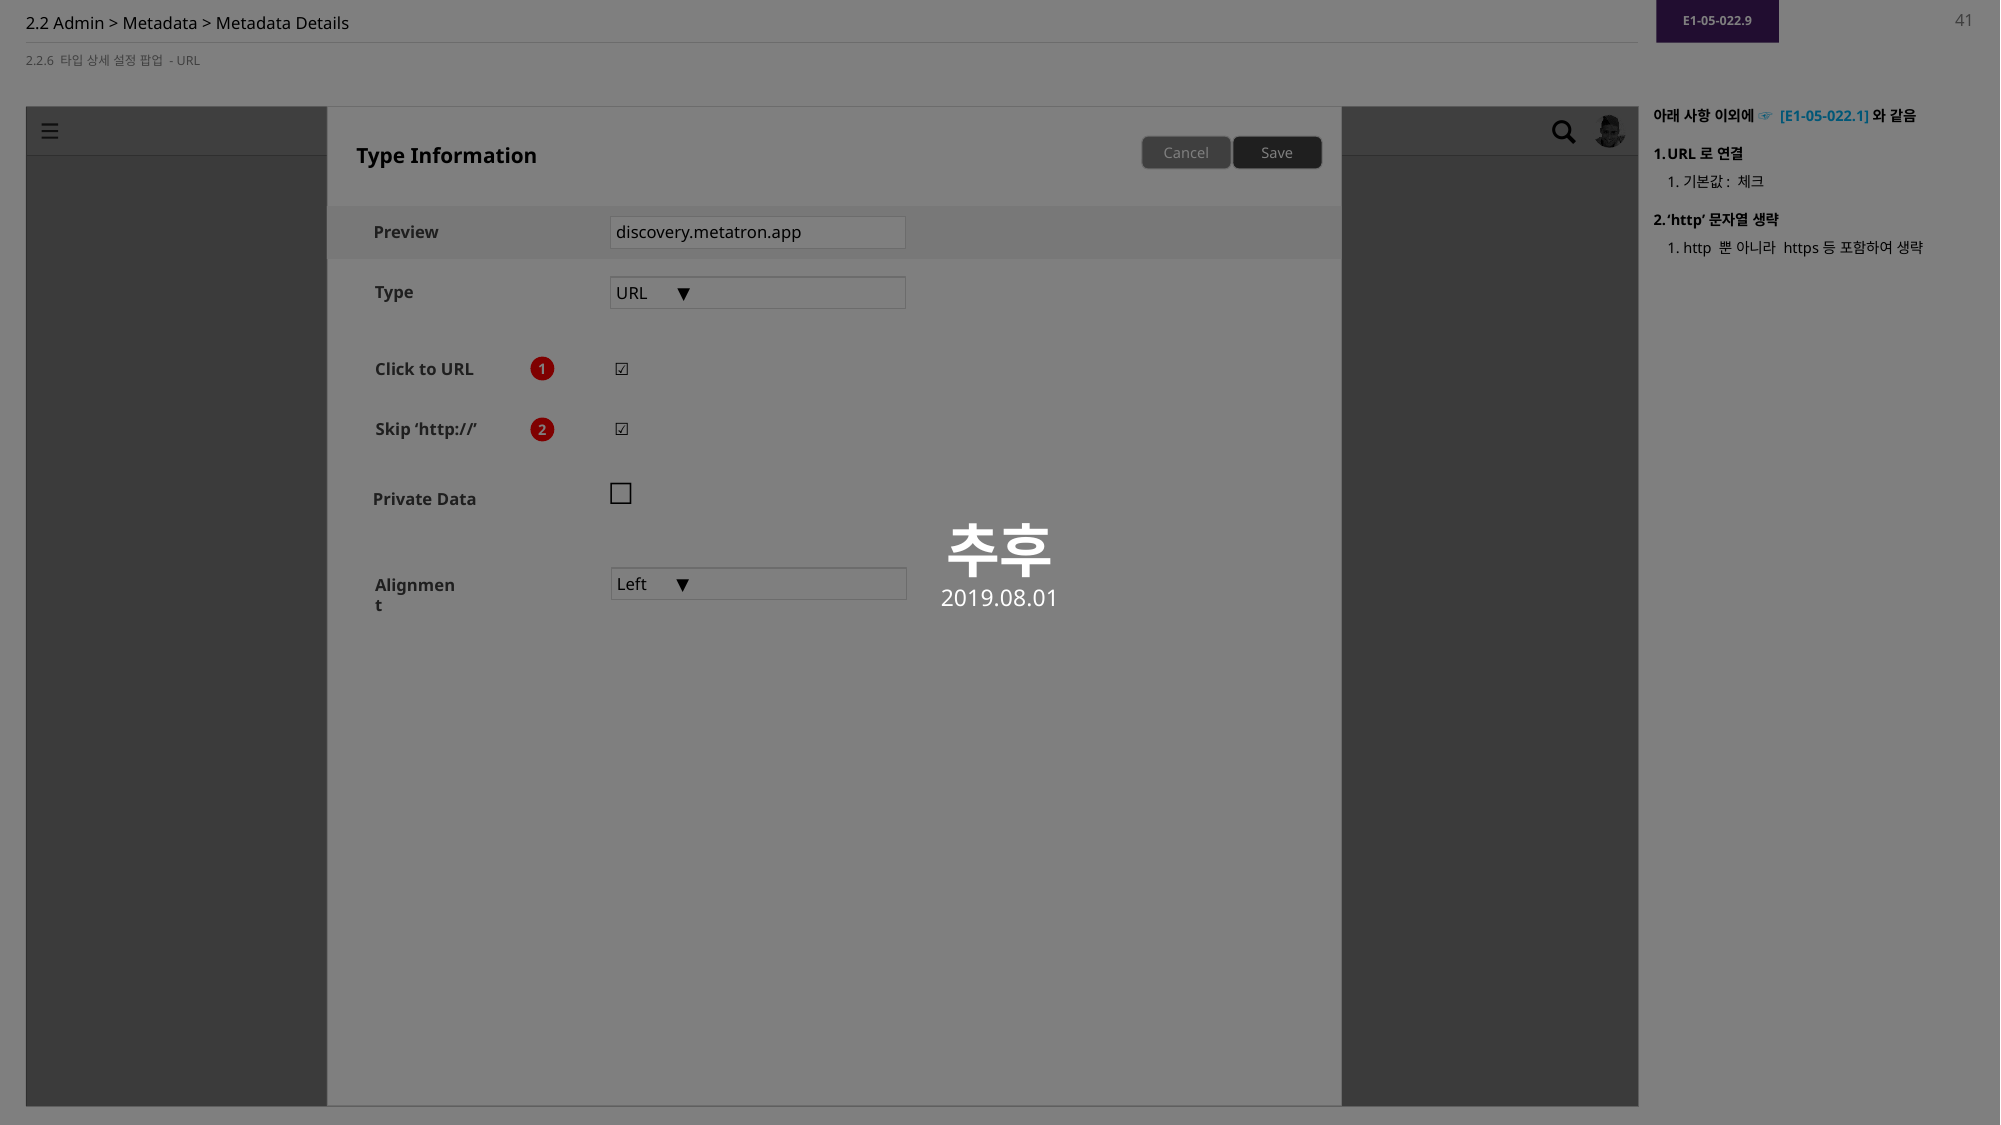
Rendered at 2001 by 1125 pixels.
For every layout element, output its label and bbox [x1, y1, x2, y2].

text_box [0, 0, 2000, 1125]
